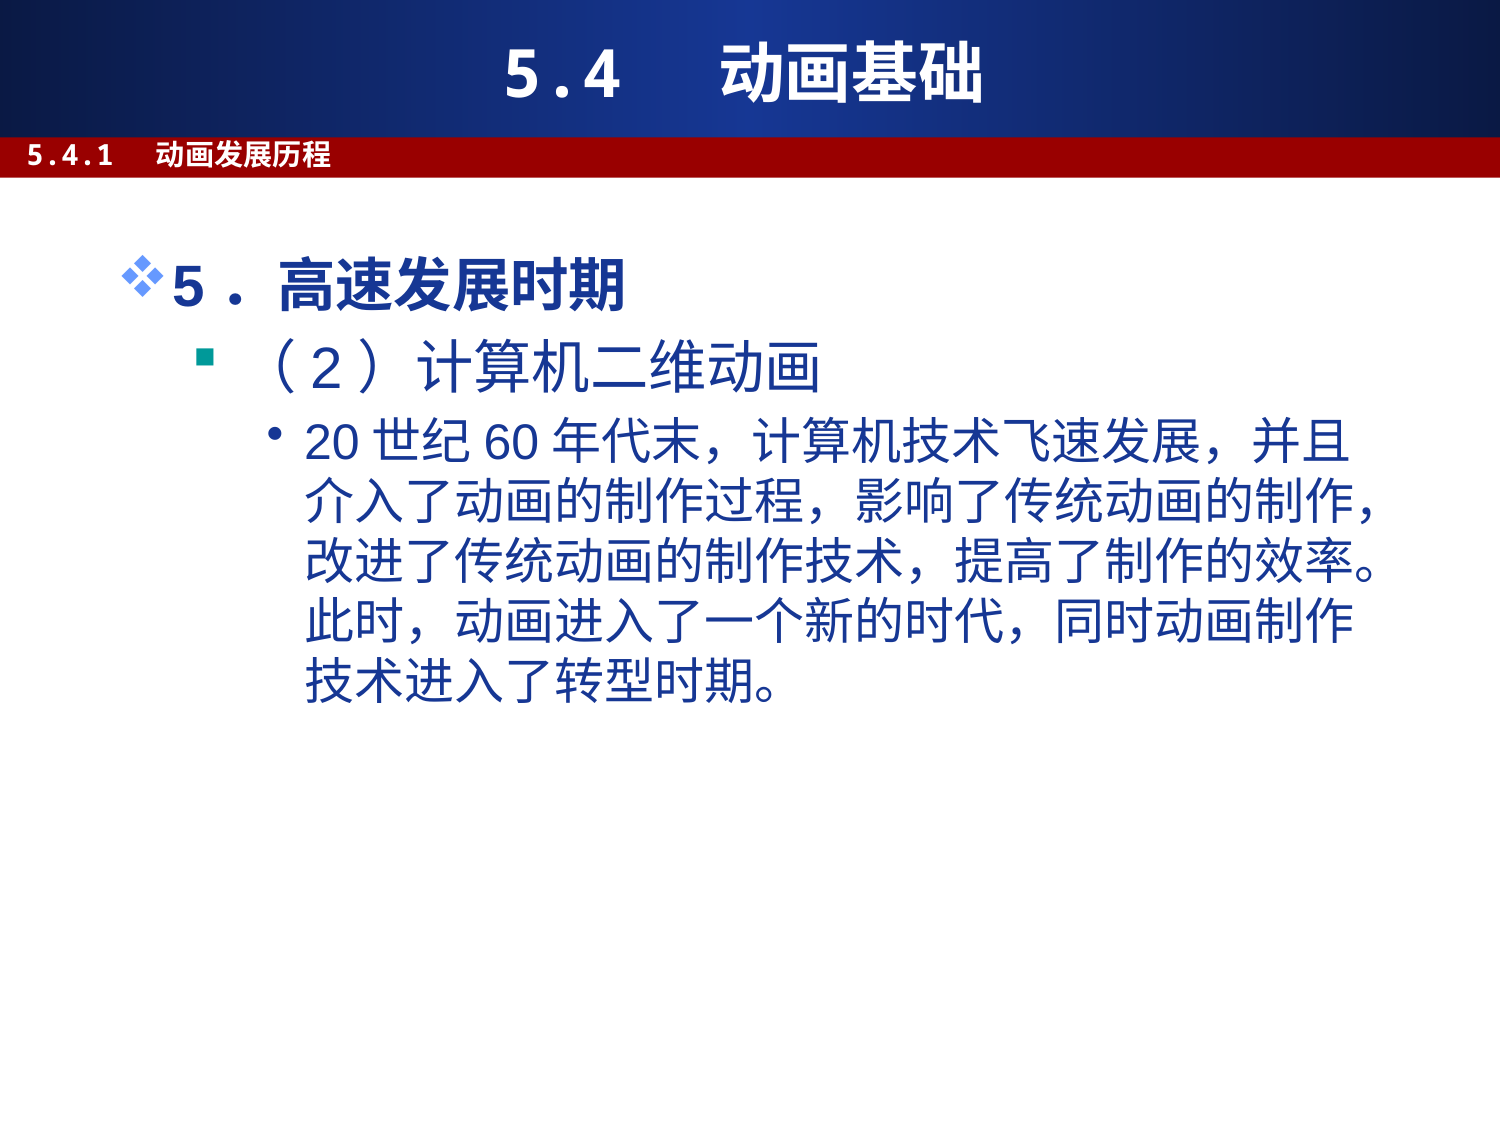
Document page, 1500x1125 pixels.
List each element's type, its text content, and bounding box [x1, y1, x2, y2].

text_box 5.4.1 动画发展历程 [11, 128, 1500, 179]
list 5．高速发展时期 （2）计算机二维动画 20世纪60年代末，计算机技术飞速发展，并且介入了动画的制作过程，影响了传统动画的制作，改进了传统动画的制作技术，提高了制作的效率。此时，动画进入了一个新的时代，同时动画制作技术进入了转型时期。 [101, 240, 1386, 1038]
title 5.4 动画基础 [49, 24, 1438, 118]
